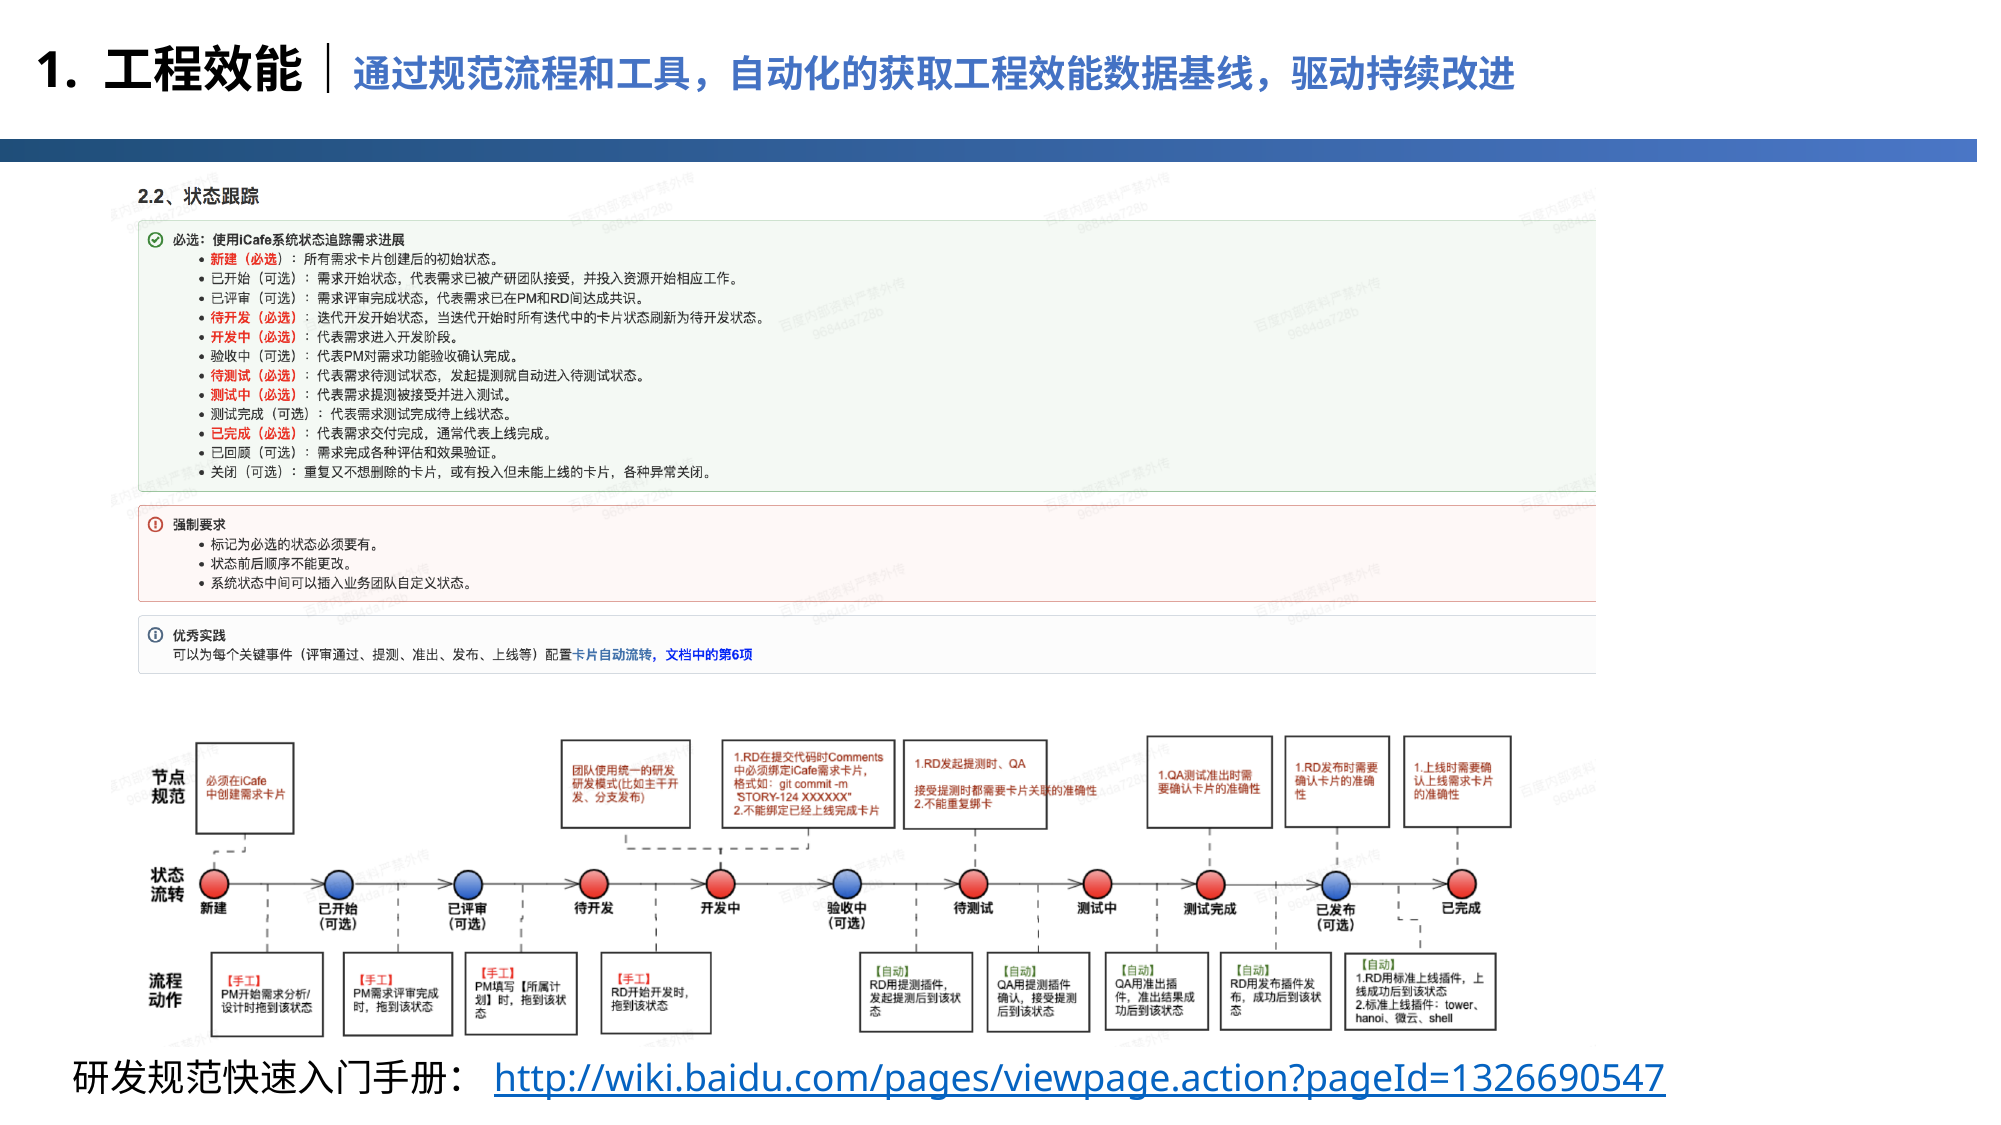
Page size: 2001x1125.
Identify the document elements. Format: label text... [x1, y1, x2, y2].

title 1. 工程效能｜通过规范流程和工具，自动化的获取工程效能数据基线，驱动持续改进 [20, 3, 1977, 140]
picture [110, 164, 1596, 1047]
text_box 研发规范快速入门手册：http://wiki.baidu.com/pages/viewpage.action?pageId=1326690547 [57, 1046, 1851, 1112]
